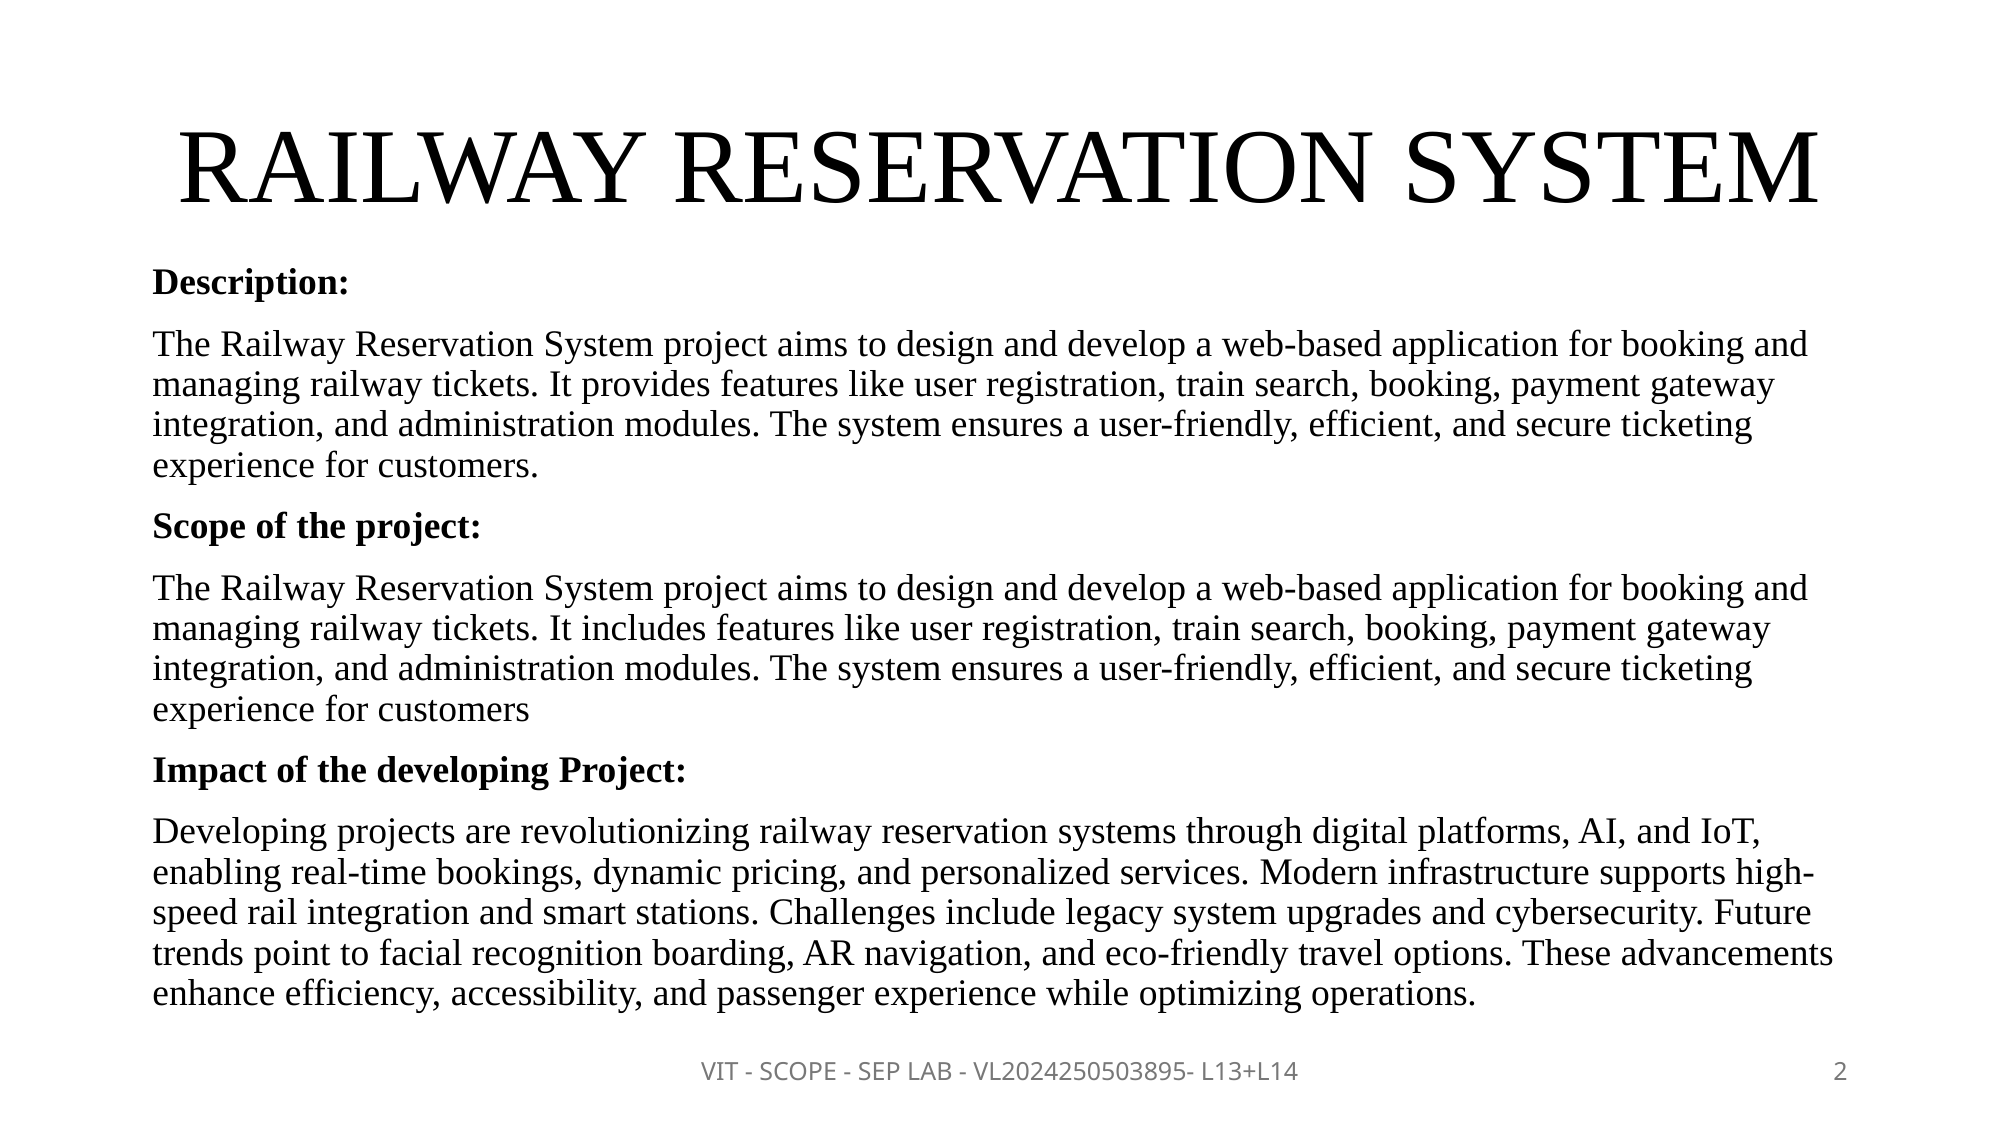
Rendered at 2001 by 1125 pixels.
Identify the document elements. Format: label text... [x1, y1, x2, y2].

title RAILWAY RESERVATION SYSTEM [137, 59, 1863, 254]
list Description: The Railway Reservation System project aims to design and develop a web-based application for booking and managing railway tickets. It provides features like user registration, train search, booking, payment gateway integration, and administration modules. The system ensures a user-friendly, efficient, and secure ticketing experience for customers. Scope of the project: The Railway Reservation System project aims to design and develop a web-based application for booking and managing railway tickets. It includes features like user registration, train search, booking, payment gateway integration, and administration modules. The system ensures a user-friendly, efficient, and secure ticketing experience for customers Impact of the developing Project: Developing projects are revolutionizing railway reservation systems through digital platforms, AI, and IoT, enabling real-time bookings, dynamic pricing, and personalized services. Modern infrastructure supports high-speed rail integration and smart stations. Challenges include legacy system upgrades and cybersecurity. Future trends point to facial recognition boarding, AR navigation, and eco-friendly travel options. These advancements enhance efficiency, accessibility, and passenger experience while optimizing operations. [137, 254, 1863, 1014]
footer VIT - SCOPE - SEP LAB - VL2024250503895- L13+L14 [662, 1042, 1338, 1103]
slide_number 2 [1412, 1042, 1863, 1103]
